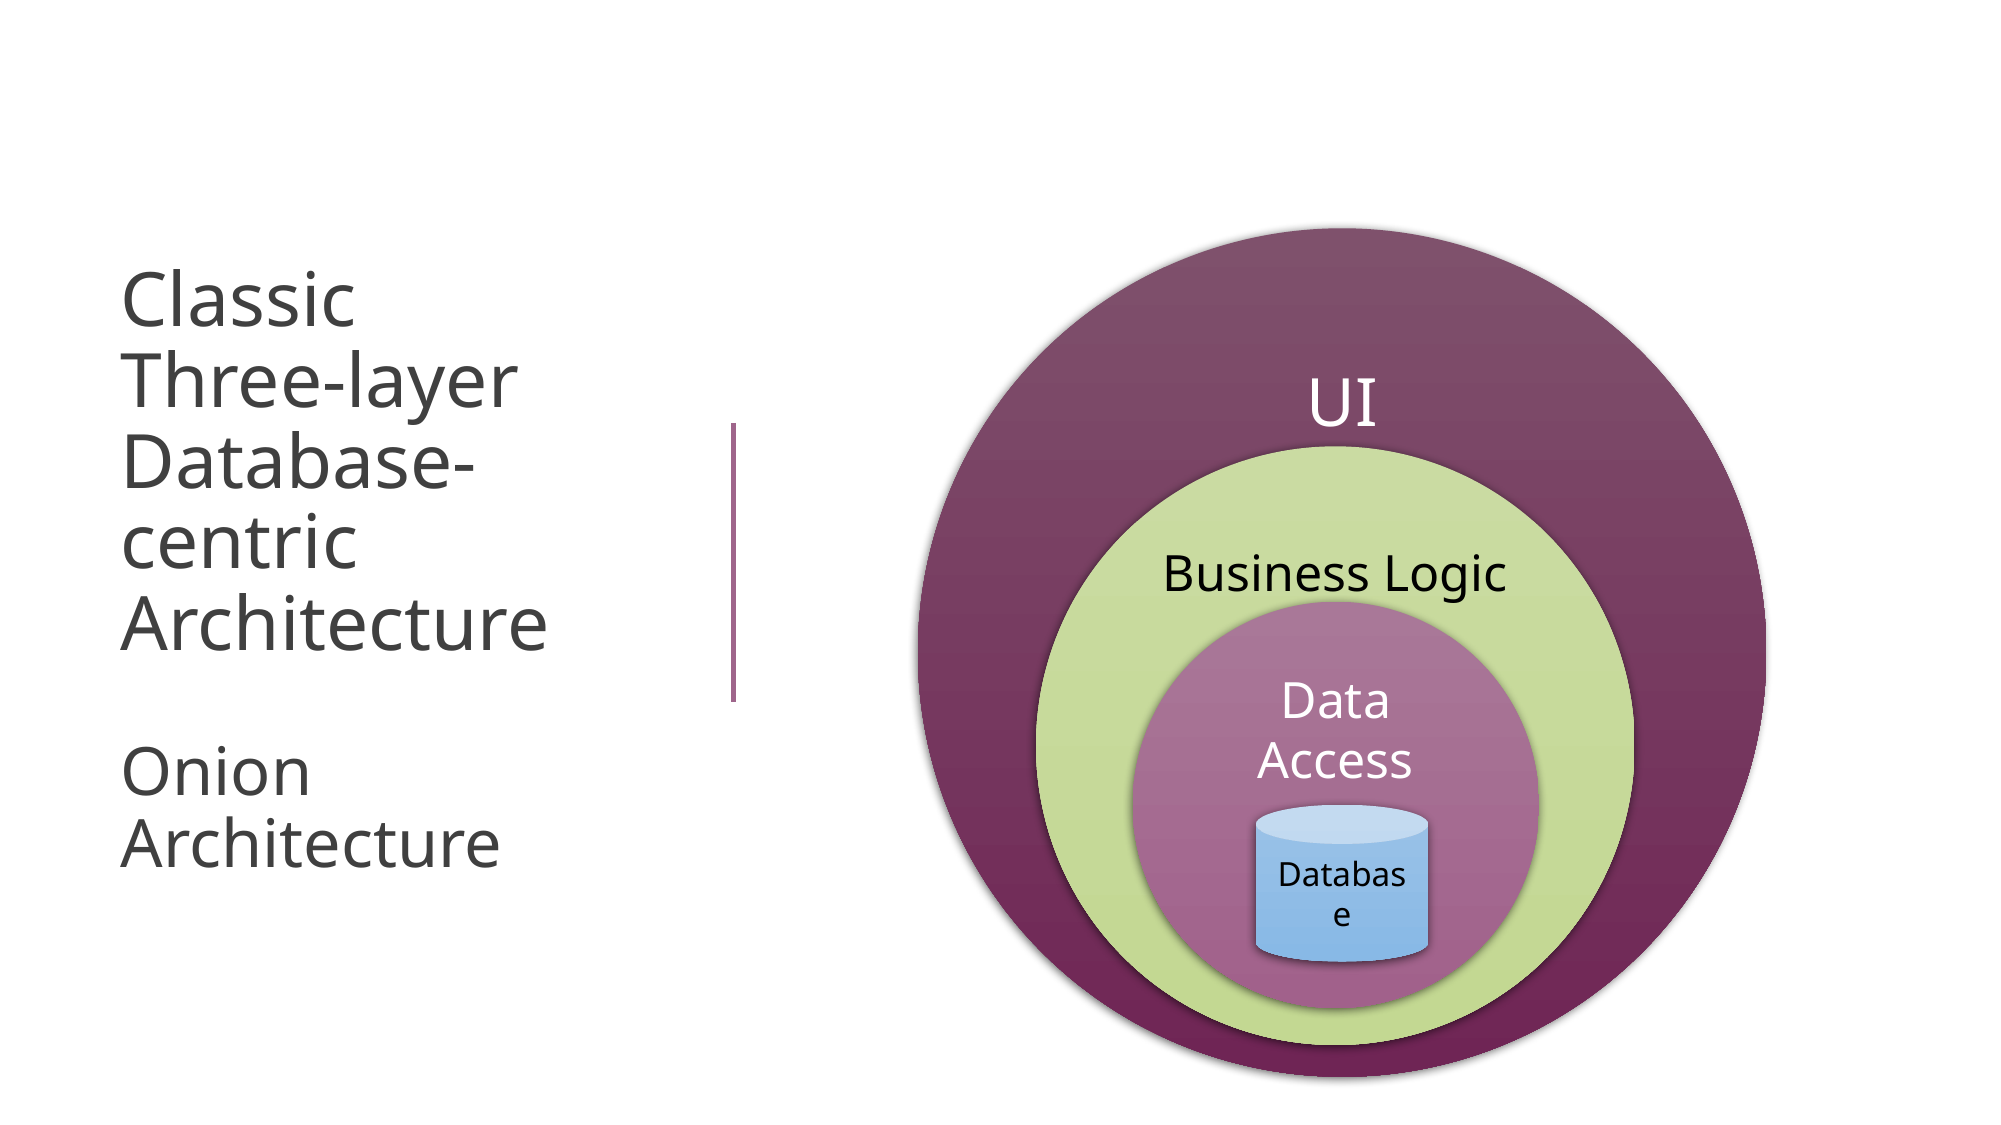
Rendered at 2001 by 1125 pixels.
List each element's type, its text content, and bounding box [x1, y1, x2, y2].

text_box Commands [1255, 804, 1429, 843]
text_box Database [1255, 804, 1429, 962]
title Classic Three-layer Database-centric Architecture Onion Architecture [96, 195, 737, 1029]
text_box UI [917, 228, 1767, 1077]
text_box Business Logic [1036, 446, 1635, 1045]
text_box Data Access [1132, 601, 1540, 1009]
